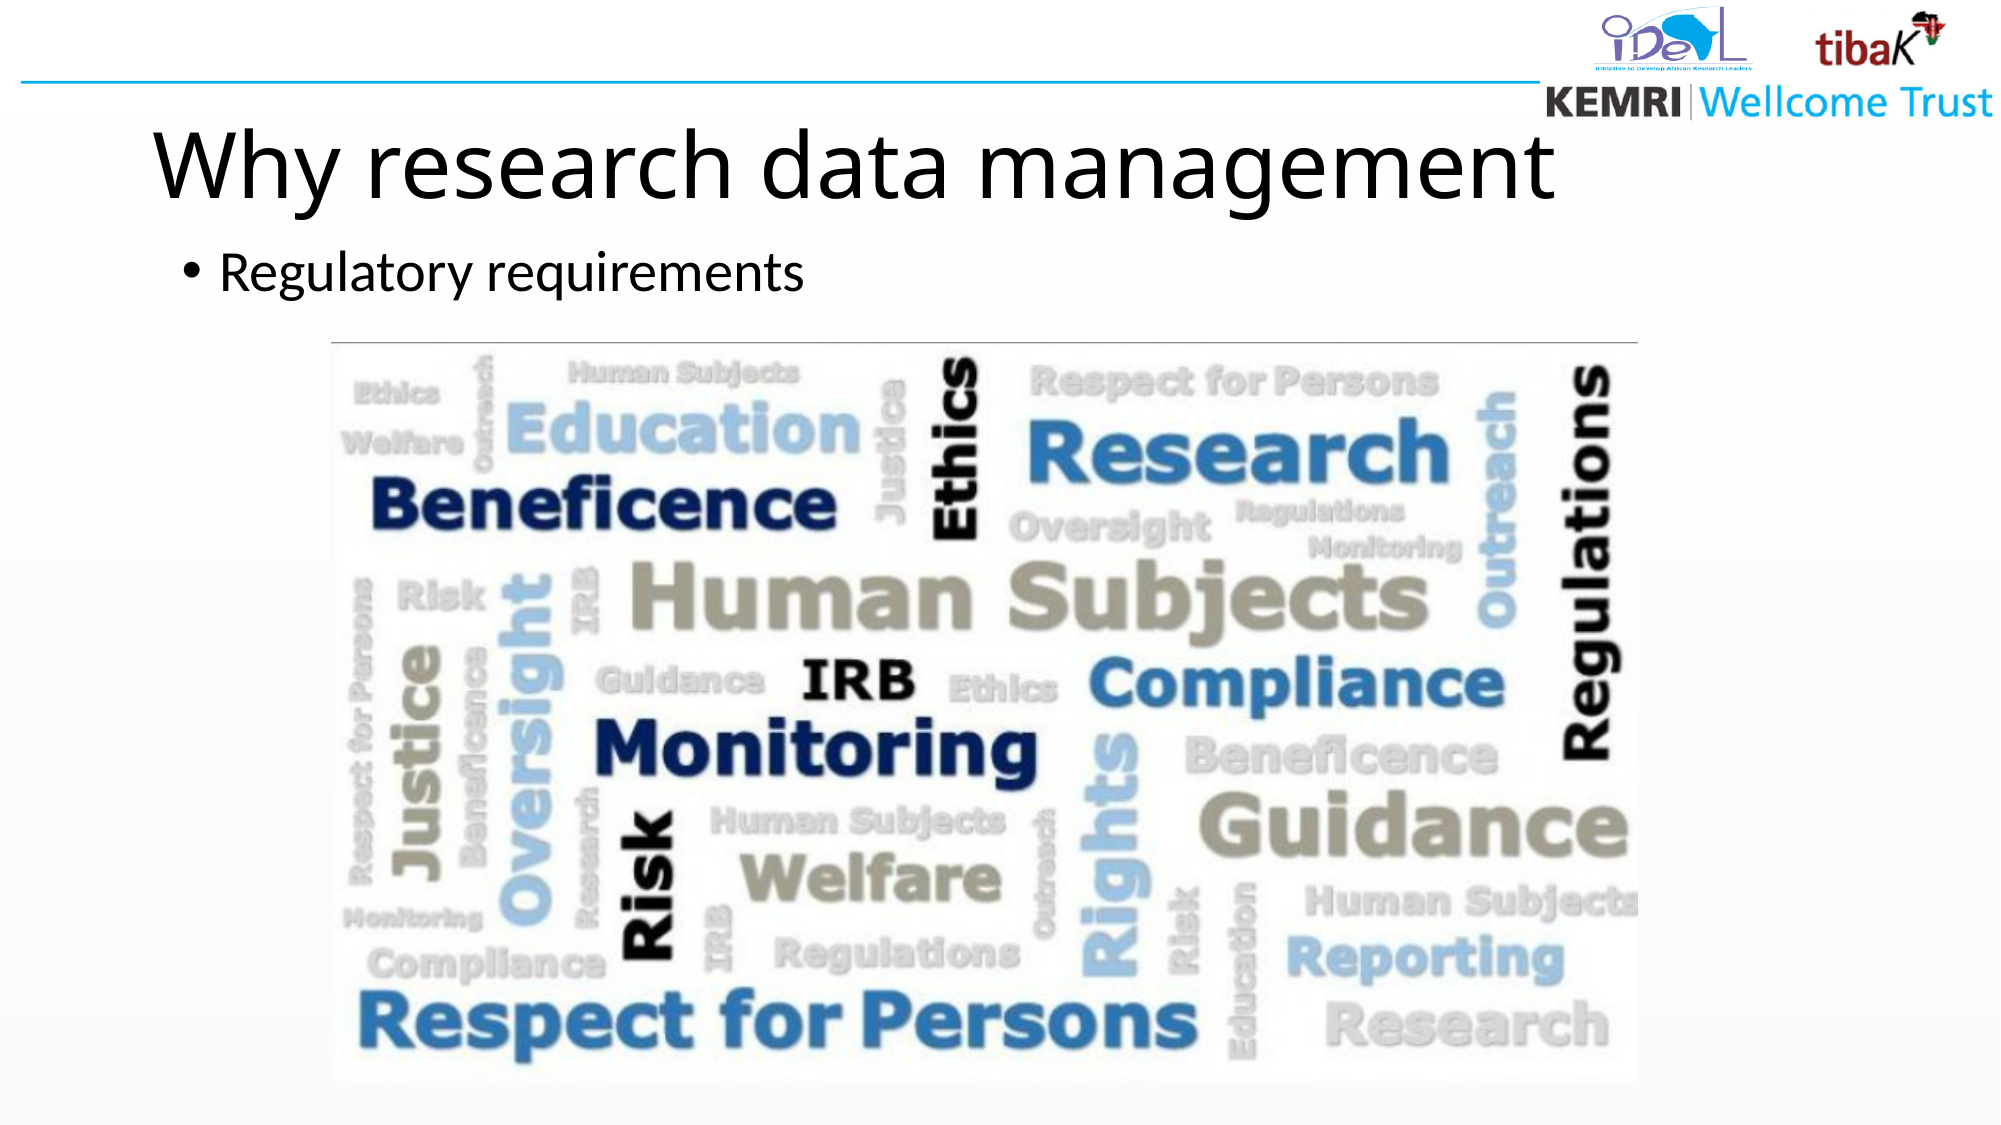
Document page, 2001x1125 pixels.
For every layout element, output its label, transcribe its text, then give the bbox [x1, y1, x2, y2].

title Why research data management [137, 59, 1863, 278]
list Regulatory requirements [166, 233, 1090, 1103]
picture [331, 342, 1638, 1083]
picture [1540, 0, 2000, 124]
